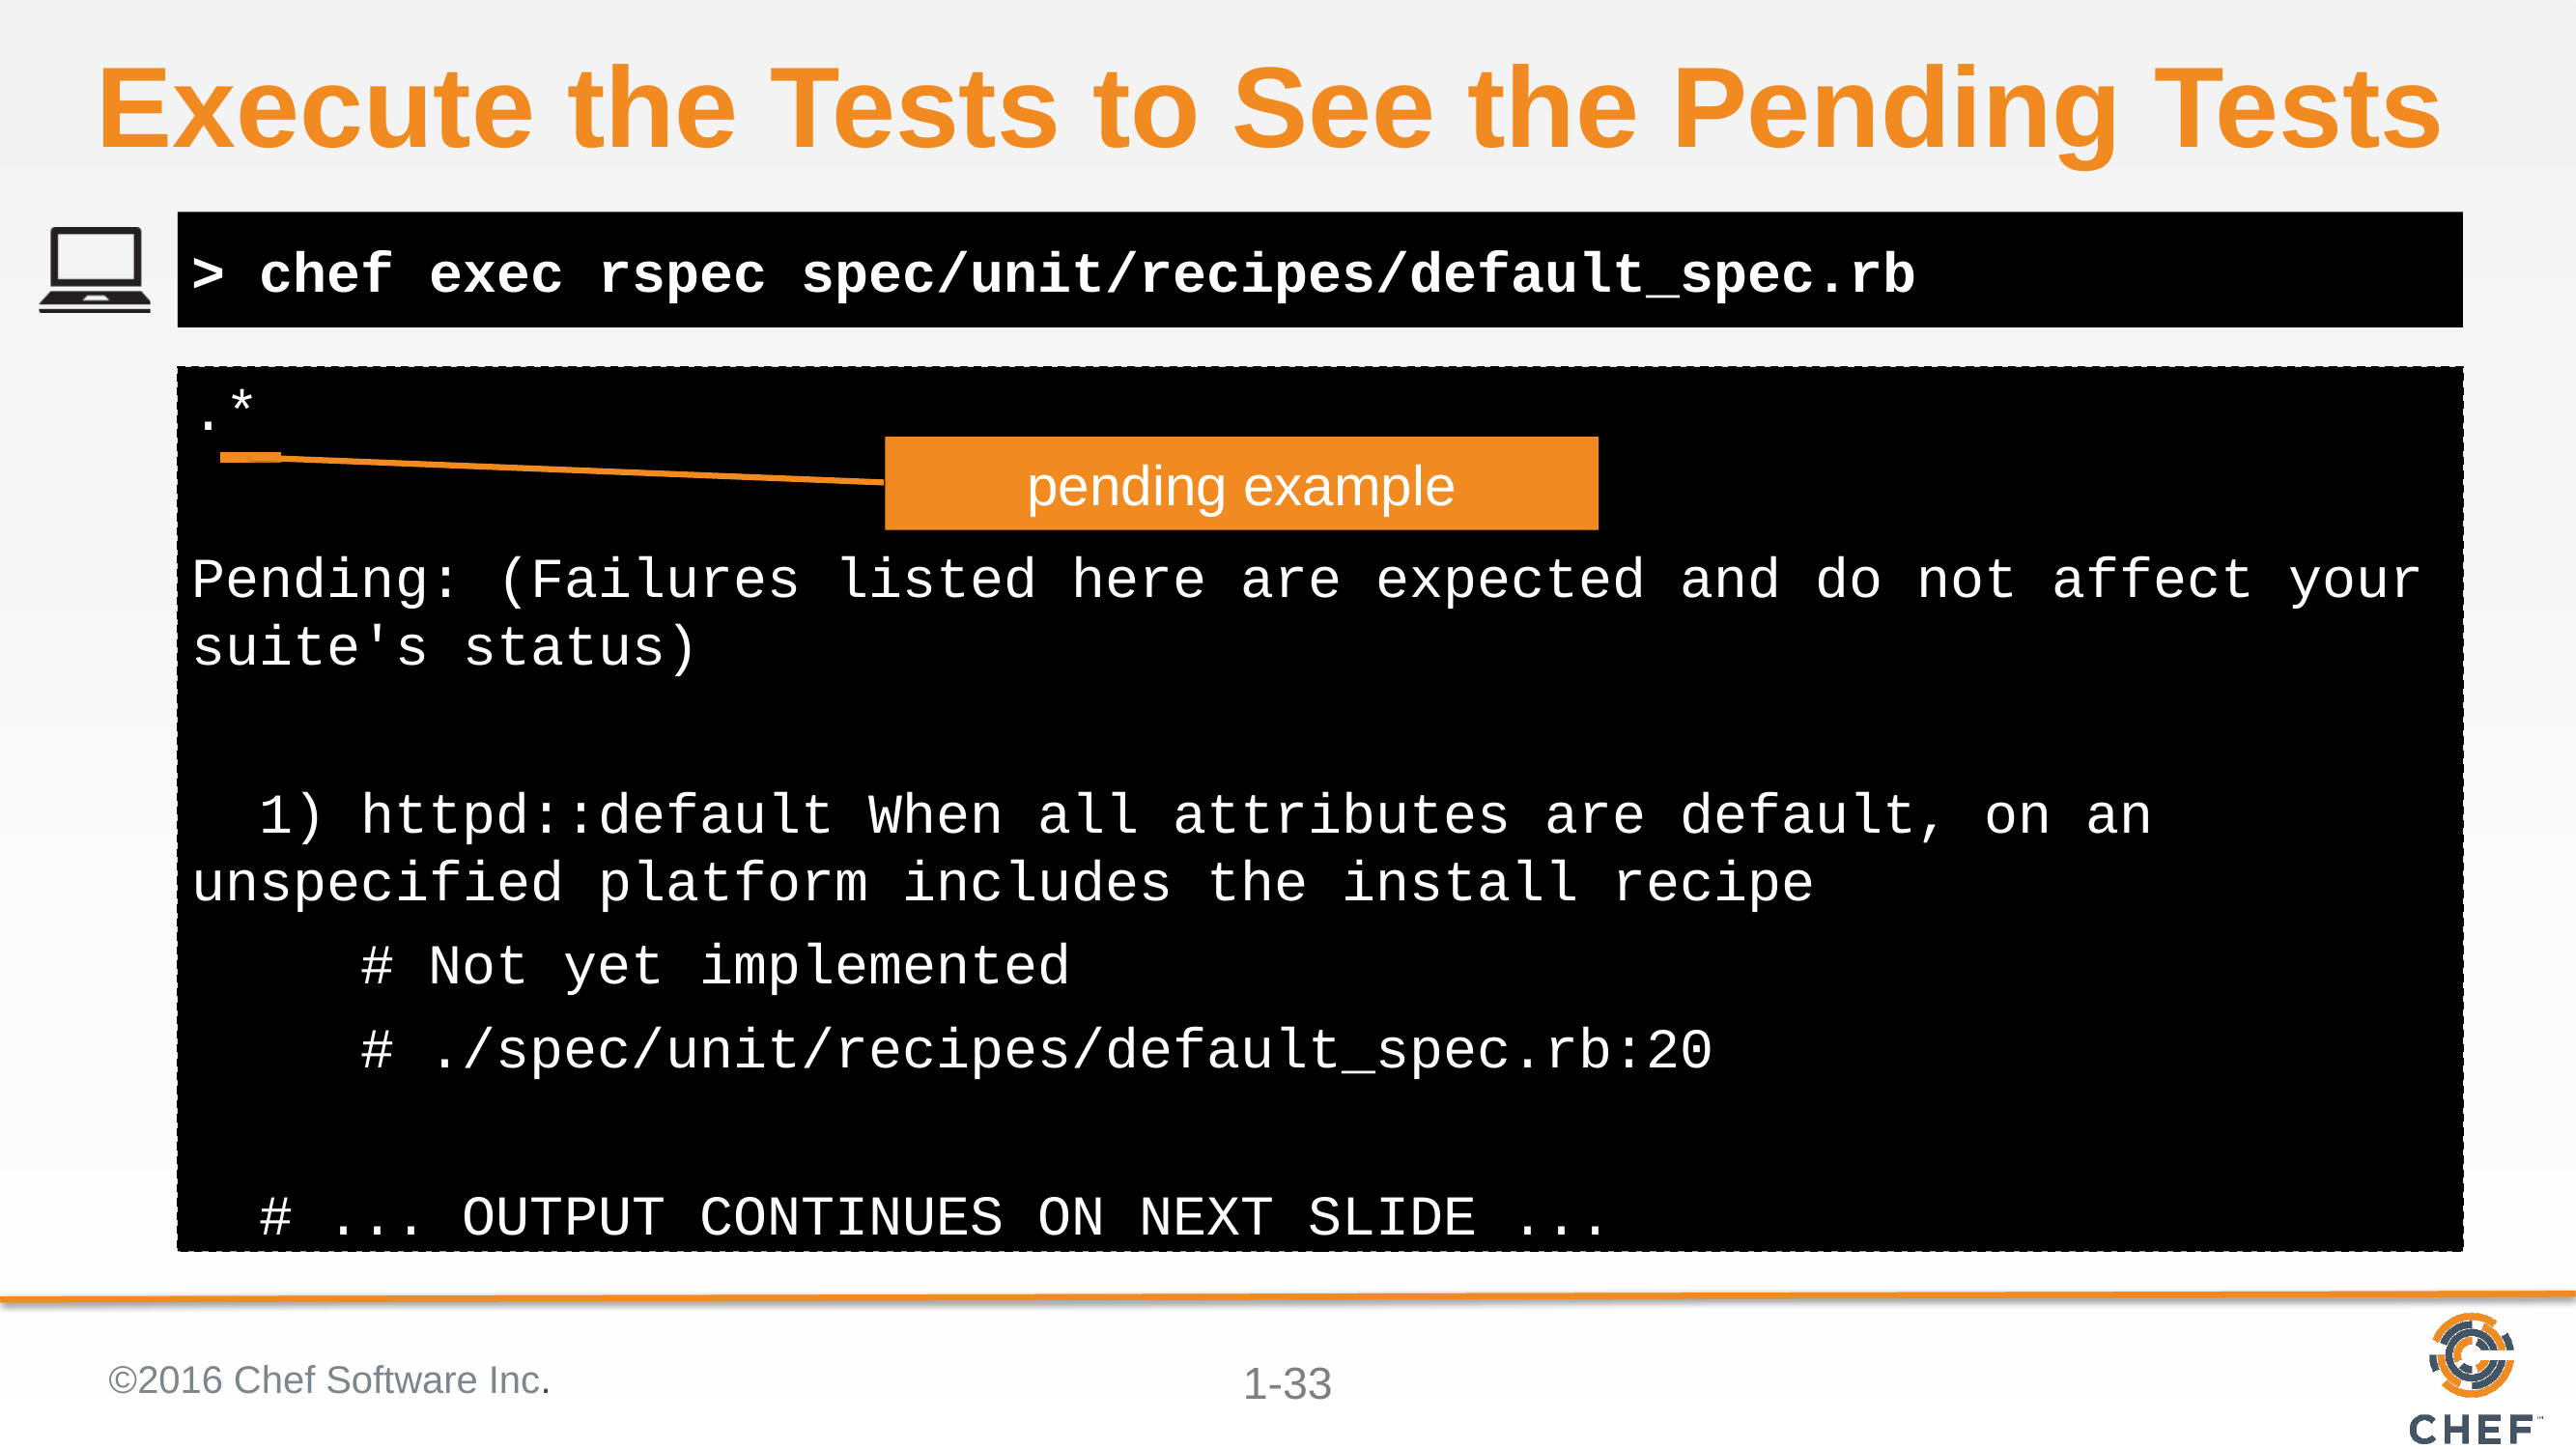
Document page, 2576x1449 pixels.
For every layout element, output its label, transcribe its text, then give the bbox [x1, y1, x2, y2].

list > chef exec rspec spec/unit/recipes/default_spec.rb [177, 212, 2463, 327]
title Execute the Tests to See the Pending Tests [96, 48, 2463, 180]
list .* Pending: (Failures listed here are expected and do not affect your suite's status) 1) httpd::default When all attributes are default, on an unspecified platform includes the install recipe # Not yet implemented # ./spec/unit/recipes/default_spec.rb:20 # ... OUTPUT CONTINUES ON NEXT SLIDE ... [177, 366, 2464, 1252]
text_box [250, 457, 885, 483]
text_box pending example [885, 437, 1599, 530]
picture [2399, 1297, 2551, 1449]
